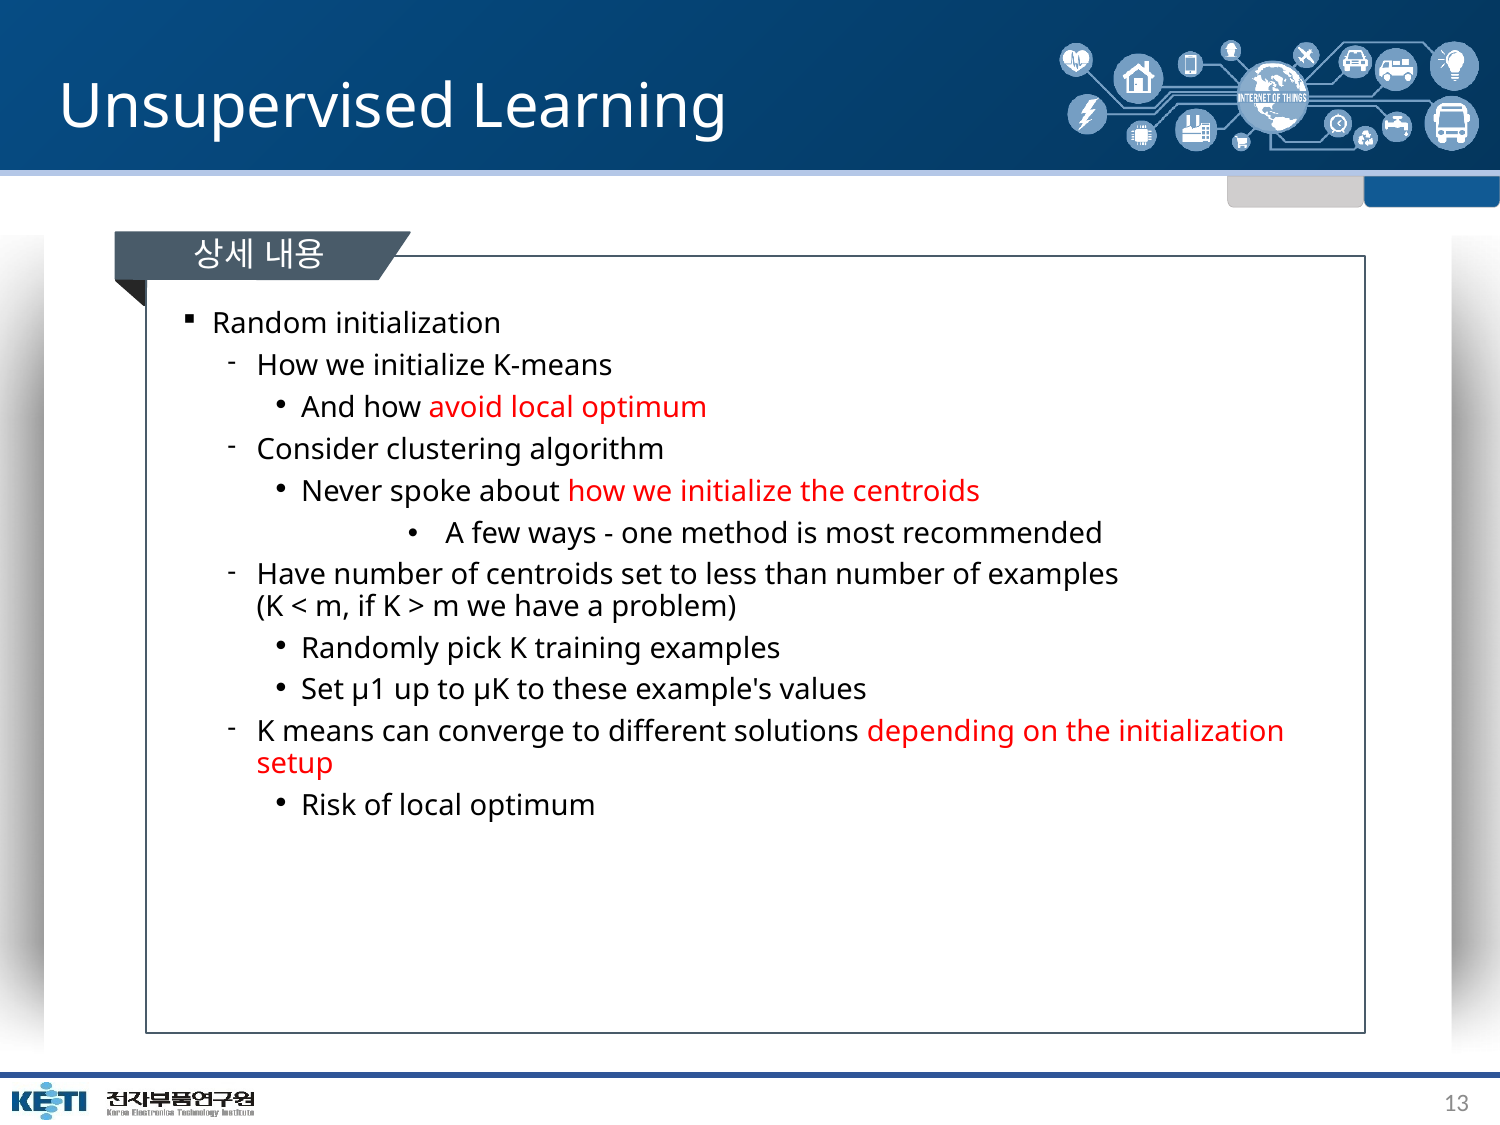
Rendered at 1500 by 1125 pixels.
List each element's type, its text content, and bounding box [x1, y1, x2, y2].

slide_number 13 [1146, 1088, 1485, 1114]
title Unsupervised Learning [43, 66, 1052, 149]
picture [12, 1082, 254, 1120]
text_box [115, 231, 1366, 1034]
